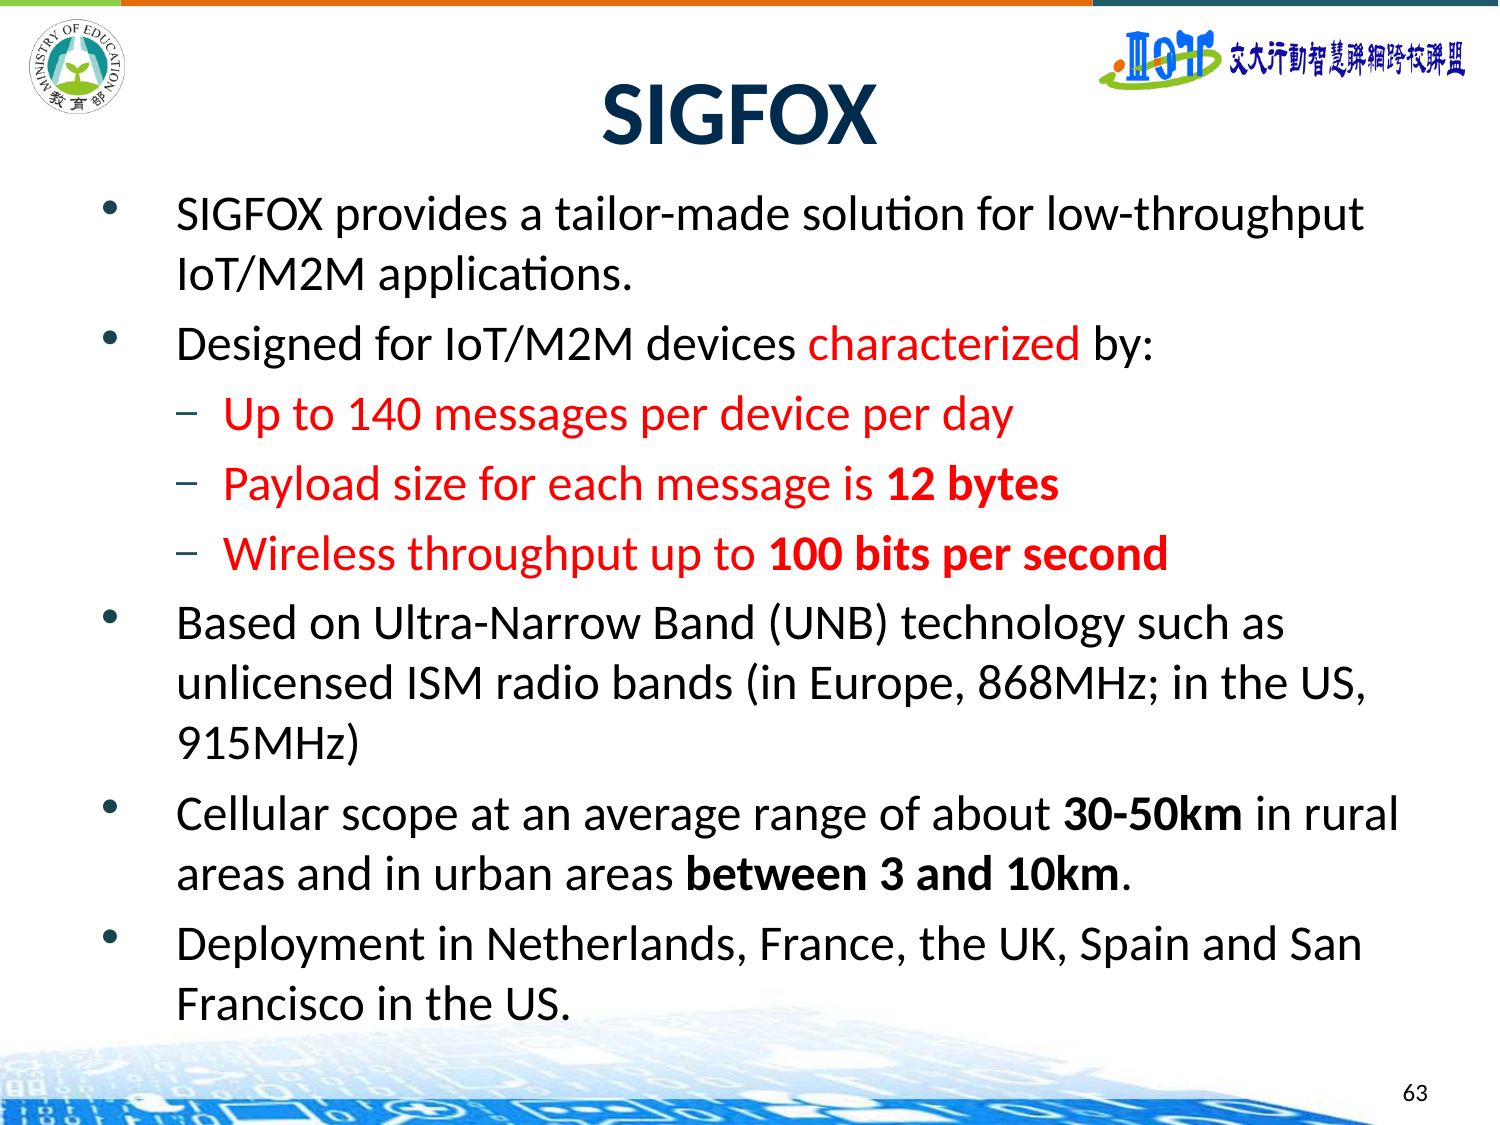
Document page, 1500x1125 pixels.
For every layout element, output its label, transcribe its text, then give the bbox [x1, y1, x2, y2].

title SIGFOX [64, 24, 1415, 191]
picture [1415, 30, 1465, 90]
slide_number 63 [1387, 1069, 1484, 1125]
list SIGFOX provides a tailor-made solution for low-throughput IoT/M2M applications. Designed for IoT/M2M devices characterized by: Up to 140 messages per device per day Payload size for each message is 12 bytes Wireless throughput up to 100 bits per second Based on Ultra-Narrow Band (UNB) technology such as unlicensed ISM radio bands (in Europe, 868MHz; in the US, 915MHz) Cellular scope at an average range of about 30-50km in rural areas and in urban areas between 3 and 10km. Deployment in Netherlands, France, the UK, Spain and San Francisco in the US. [85, 172, 1436, 899]
picture [29, 19, 125, 114]
picture [0, 987, 1377, 1125]
